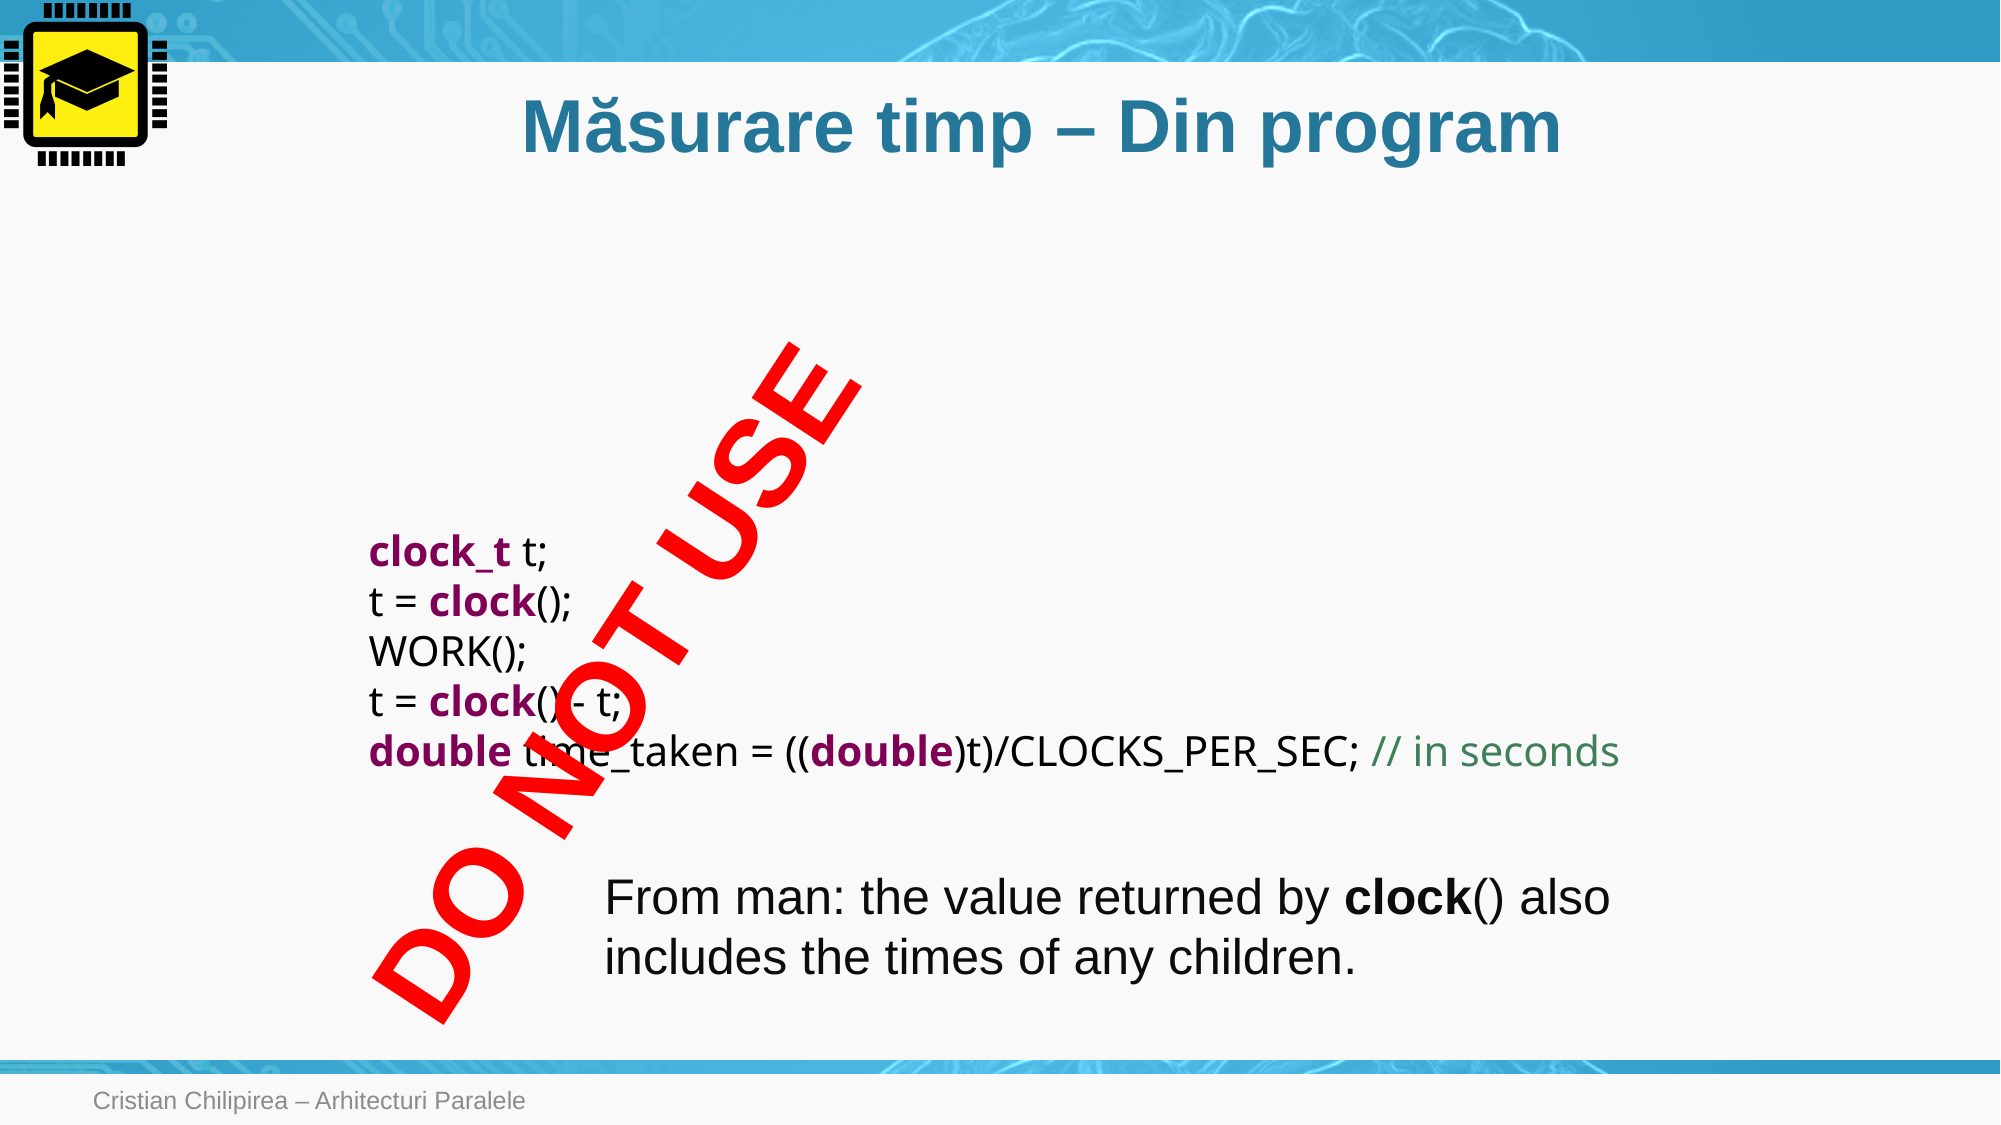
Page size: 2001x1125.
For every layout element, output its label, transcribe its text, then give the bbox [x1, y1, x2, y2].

text_box From man: the value returned by clock() also includes the times of any children. [589, 857, 1658, 992]
text_box clock_t t; t = clock(); WORK(); t = clock() - t; double time_taken = ((double)t)/CLOCKS_PER_SEC; // in seconds [353, 516, 617, 782]
text_box clock_t t; t = clock(); WORK(); t = clock() - t; double time_taken = ((double)t)/CLOCKS_PER_SEC; // in seconds [643, 516, 1647, 782]
picture [0, 1060, 2000, 1074]
picture [0, 0, 2000, 166]
text_box DO NOT USE [320, 296, 900, 1063]
title Măsurare timp – Din program [170, 76, 1915, 180]
footer Cristian Chilipirea – Arhitecturi Paralele [77, 1073, 1338, 1125]
